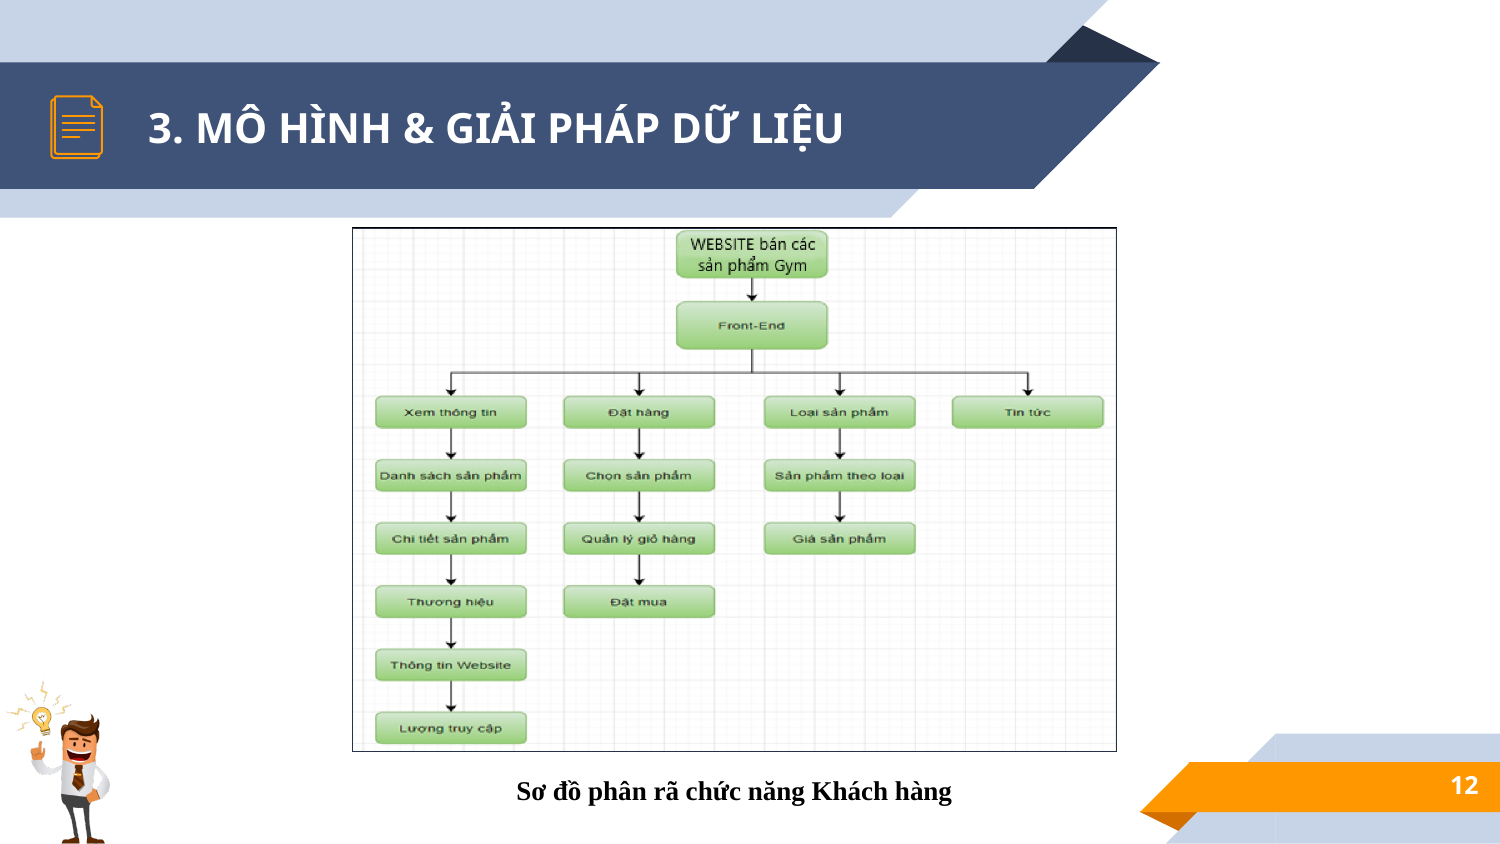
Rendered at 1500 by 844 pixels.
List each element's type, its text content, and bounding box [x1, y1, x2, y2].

picture [0, 676, 120, 844]
slide_number 12 [1249, 760, 1494, 813]
text_box Sơ đồ phân rã chức năng Khách hàng [501, 766, 967, 814]
picture [351, 227, 1117, 752]
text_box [50, 96, 103, 159]
title 3. MÔ HÌNH & GIẢI PHÁP DỮ LIỆU [133, 64, 997, 190]
